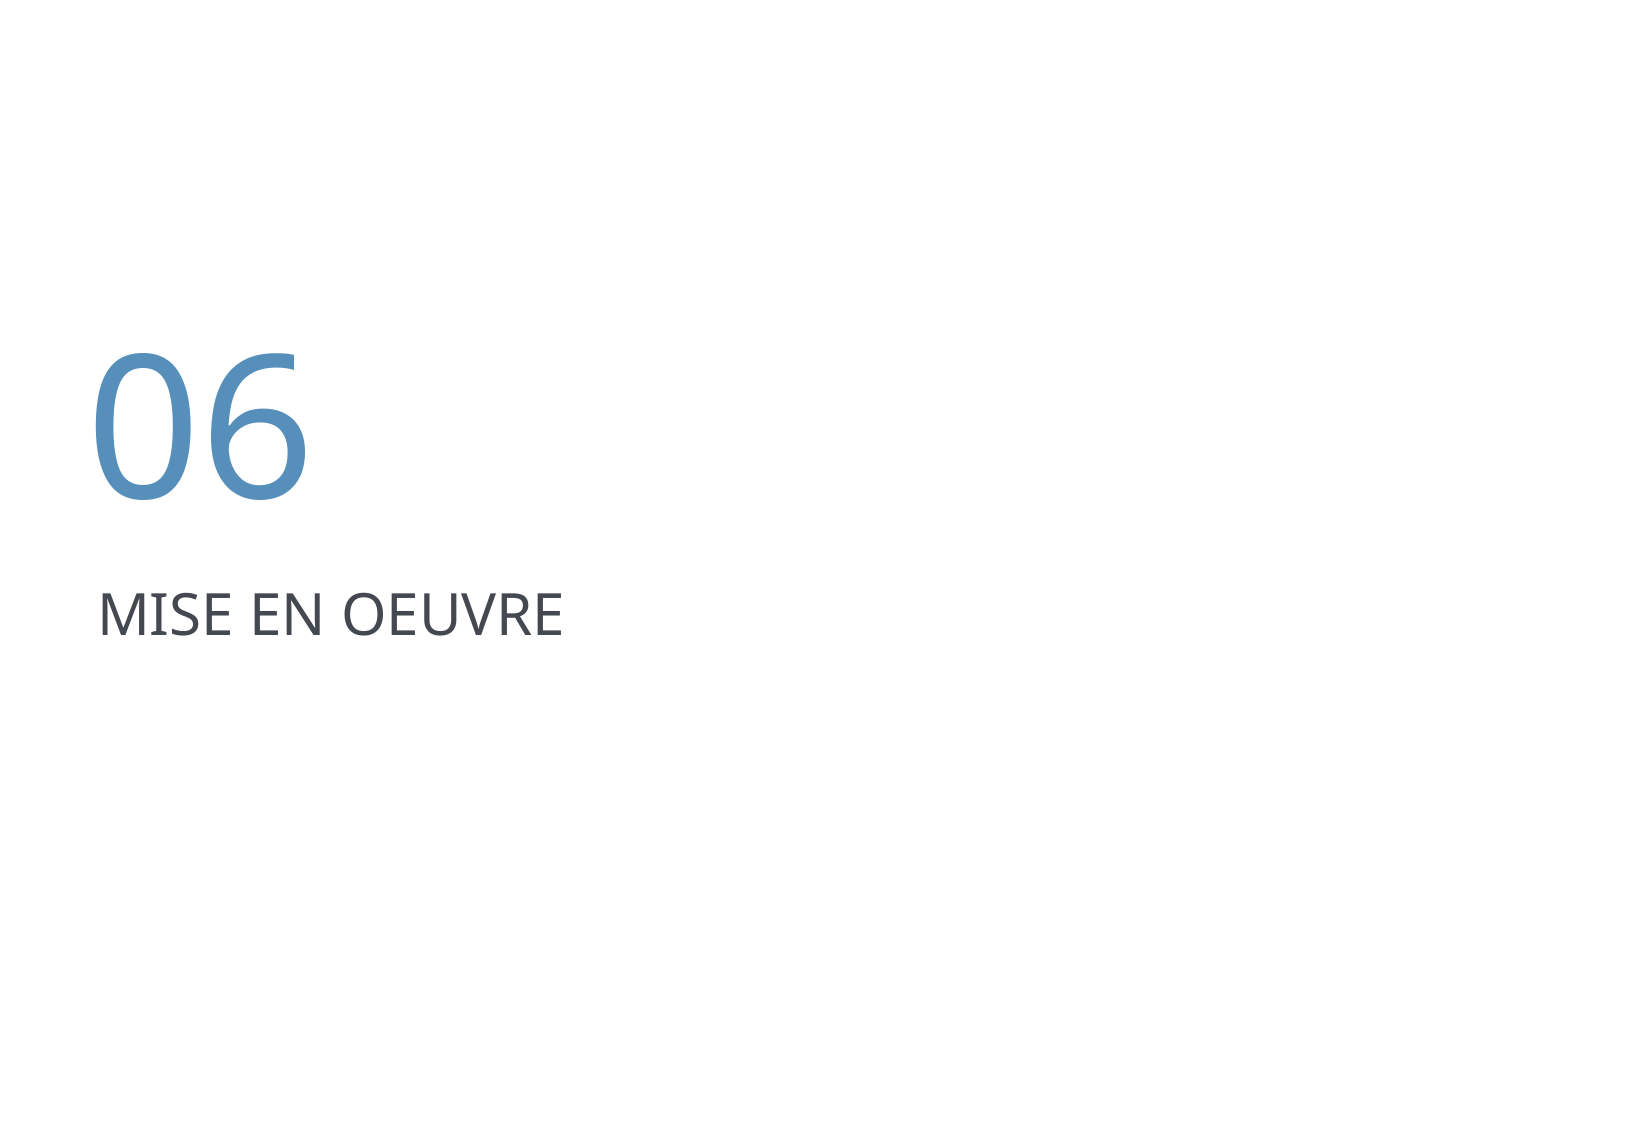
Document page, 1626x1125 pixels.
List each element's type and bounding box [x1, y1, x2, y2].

text_box [81, 328, 1489, 771]
